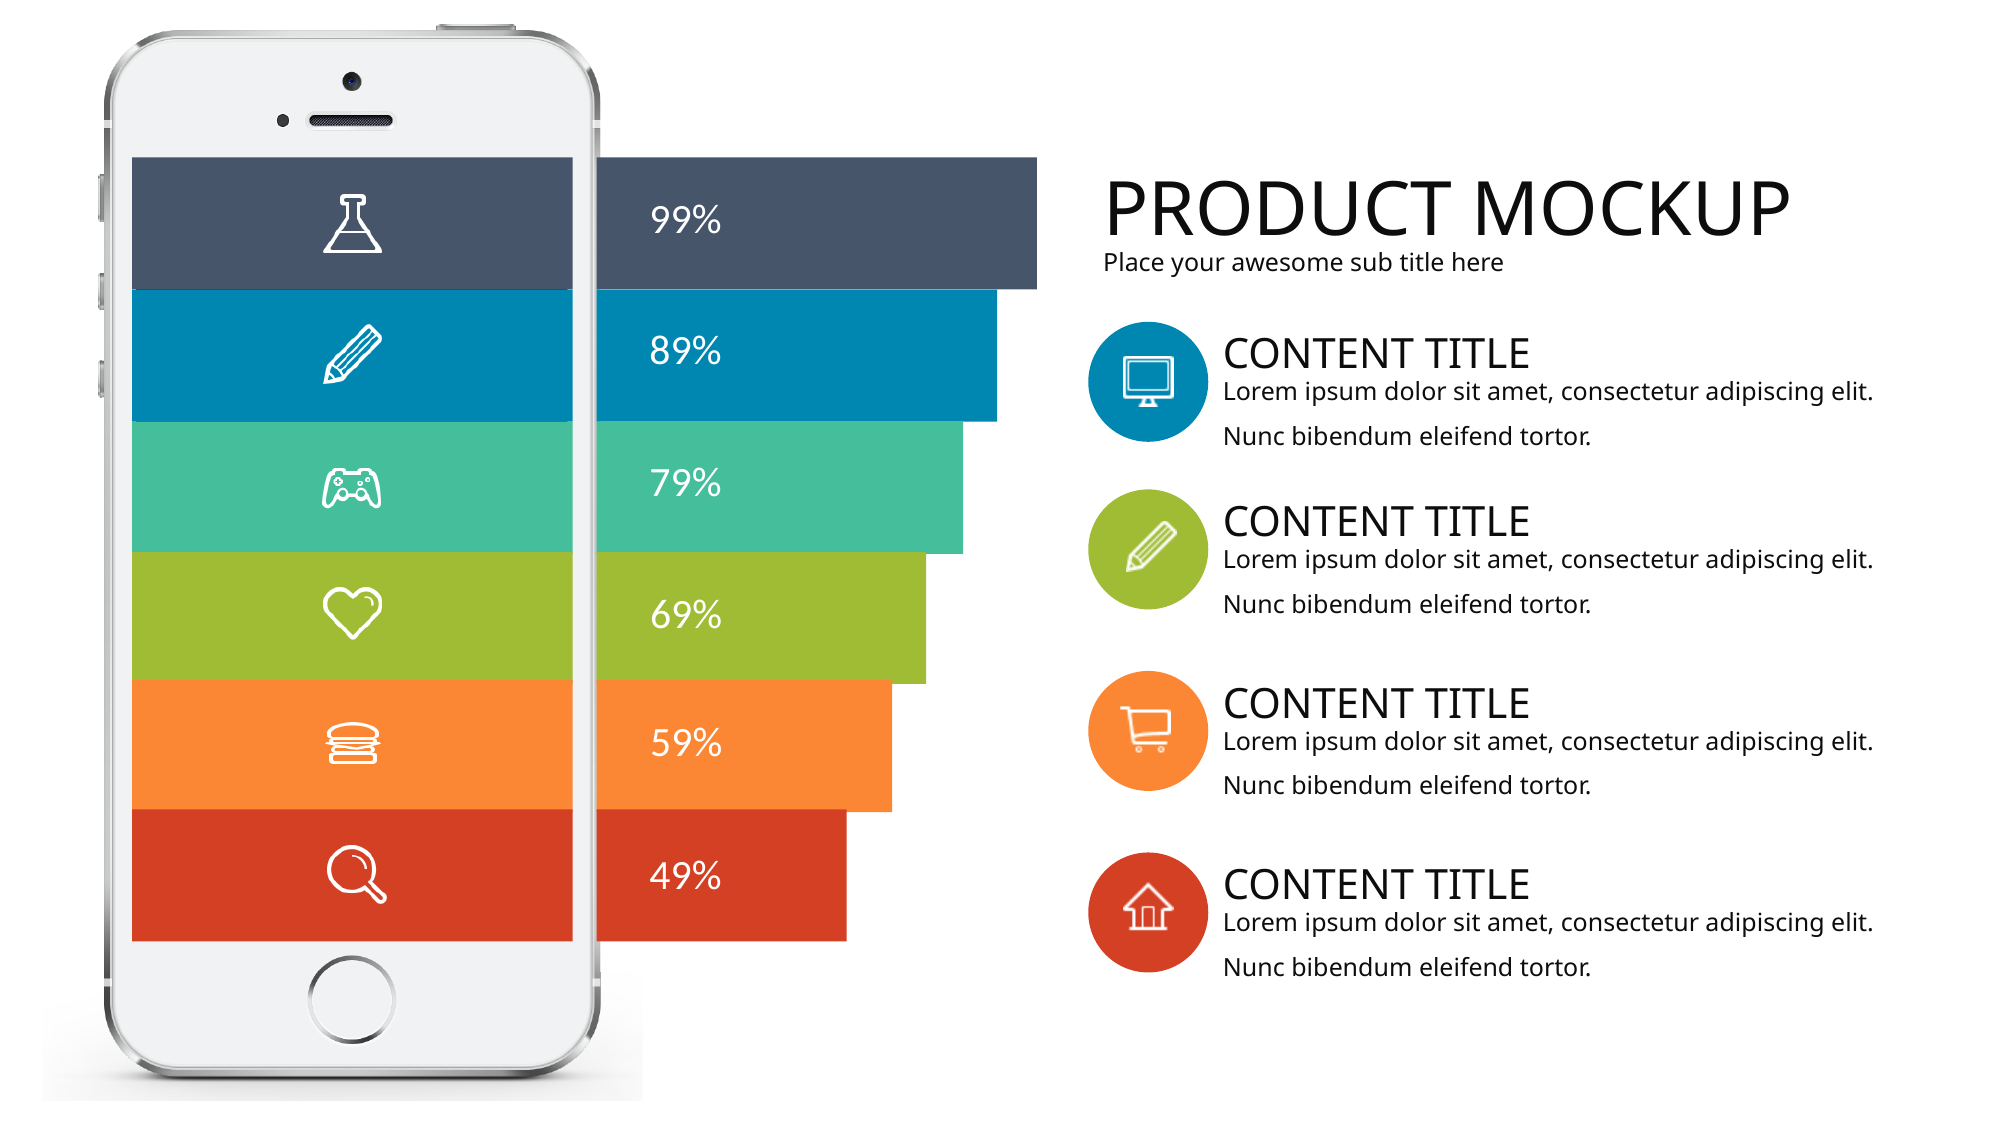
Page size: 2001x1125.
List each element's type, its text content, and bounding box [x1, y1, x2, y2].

text_box CONTENT TITLE [1208, 825, 1915, 916]
text_box Lorem ipsum dolor sit amet, consectetur adipiscing elit. Nunc bibendum eleifend tortor. [1208, 916, 1915, 989]
picture [1124, 357, 1173, 406]
text_box Lorem ipsum dolor sit amet, consectetur adipiscing elit. Nunc bibendum eleifend tortor. [1208, 734, 1915, 808]
text_box Lorem ipsum dolor sit amet, consectetur adipiscing elit. Nunc bibendum eleifend tortor. [1208, 385, 1915, 458]
text_box [1087, 488, 1208, 611]
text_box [42, 24, 1038, 1101]
picture [1120, 705, 1171, 756]
picture [1123, 881, 1174, 932]
text_box [1087, 851, 1208, 974]
text_box CONTENT TITLE [1208, 462, 1915, 553]
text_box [1088, 108, 2000, 280]
text_box Lorem ipsum dolor sit amet, consectetur adipiscing elit. Nunc bibendum eleifend tortor. [1208, 553, 1915, 626]
text_box [1087, 320, 1208, 443]
picture [1126, 521, 1177, 572]
text_box CONTENT TITLE [1208, 294, 1915, 385]
text_box CONTENT TITLE [1208, 643, 1915, 734]
text_box [1087, 669, 1208, 792]
